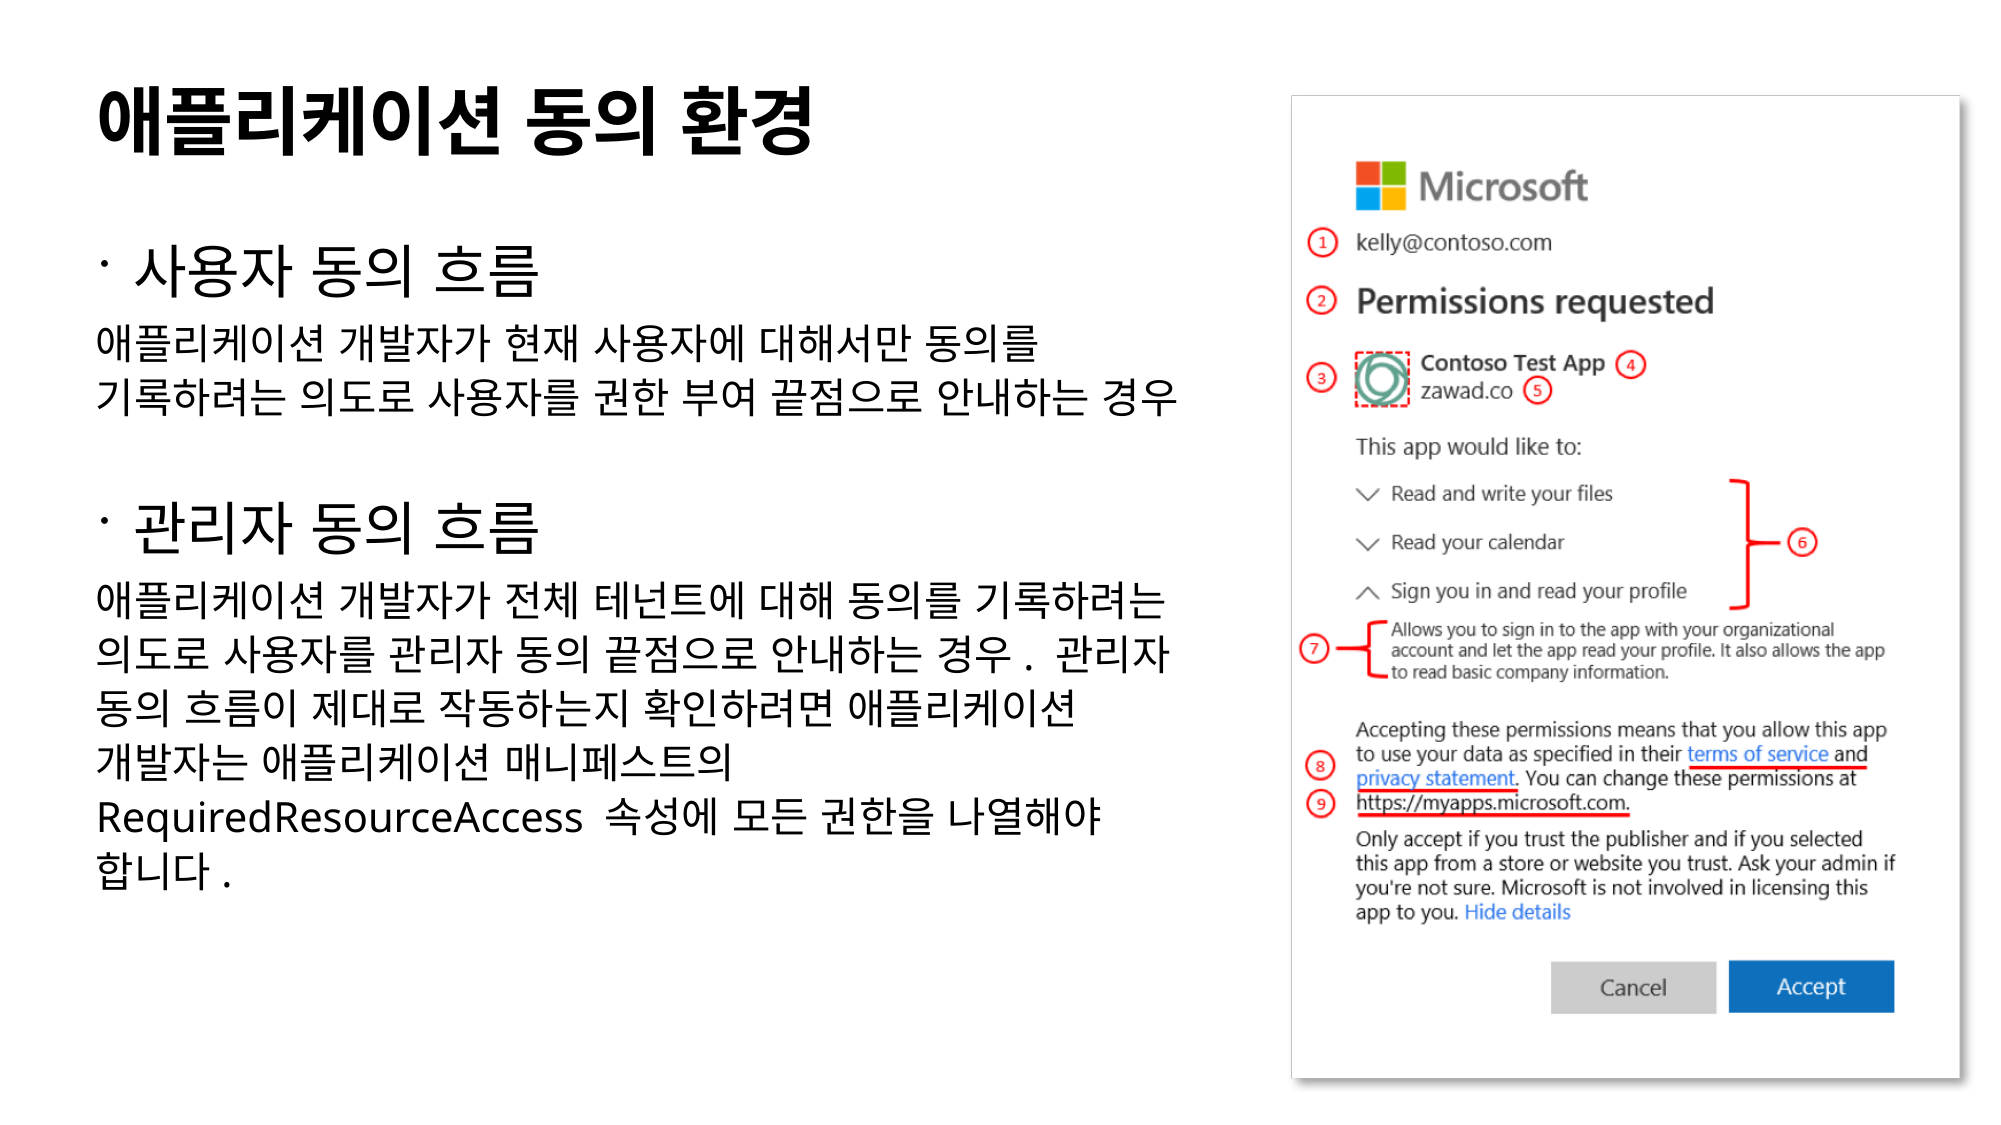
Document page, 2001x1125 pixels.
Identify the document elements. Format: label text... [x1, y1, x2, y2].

picture [1287, 91, 1977, 1092]
title 애플리케이션 동의 환경 [96, 75, 1904, 166]
list 사용자 동의 흐름 애플리케이션 개발자가 현재 사용자에 대해서만 동의를 기록하려는 의도로 사용자를 권한 부여 끝점으로 안내하는 경우 관리자 동의 흐름 애플리케이션 개발자가 전체 테넌트에 대해 동의를 기록하려는 의도로 사용자를 관리자 동의 끝점으로 안내하는 경우. 관리자 동의 흐름이 제대로 작동하는지 확인하려면 애플리케이션 개발자는 애플리케이션 매니페스트의 RequiredResourceAccess 속성에 모든 권한을 나열해야 합니다. [95, 235, 1180, 960]
